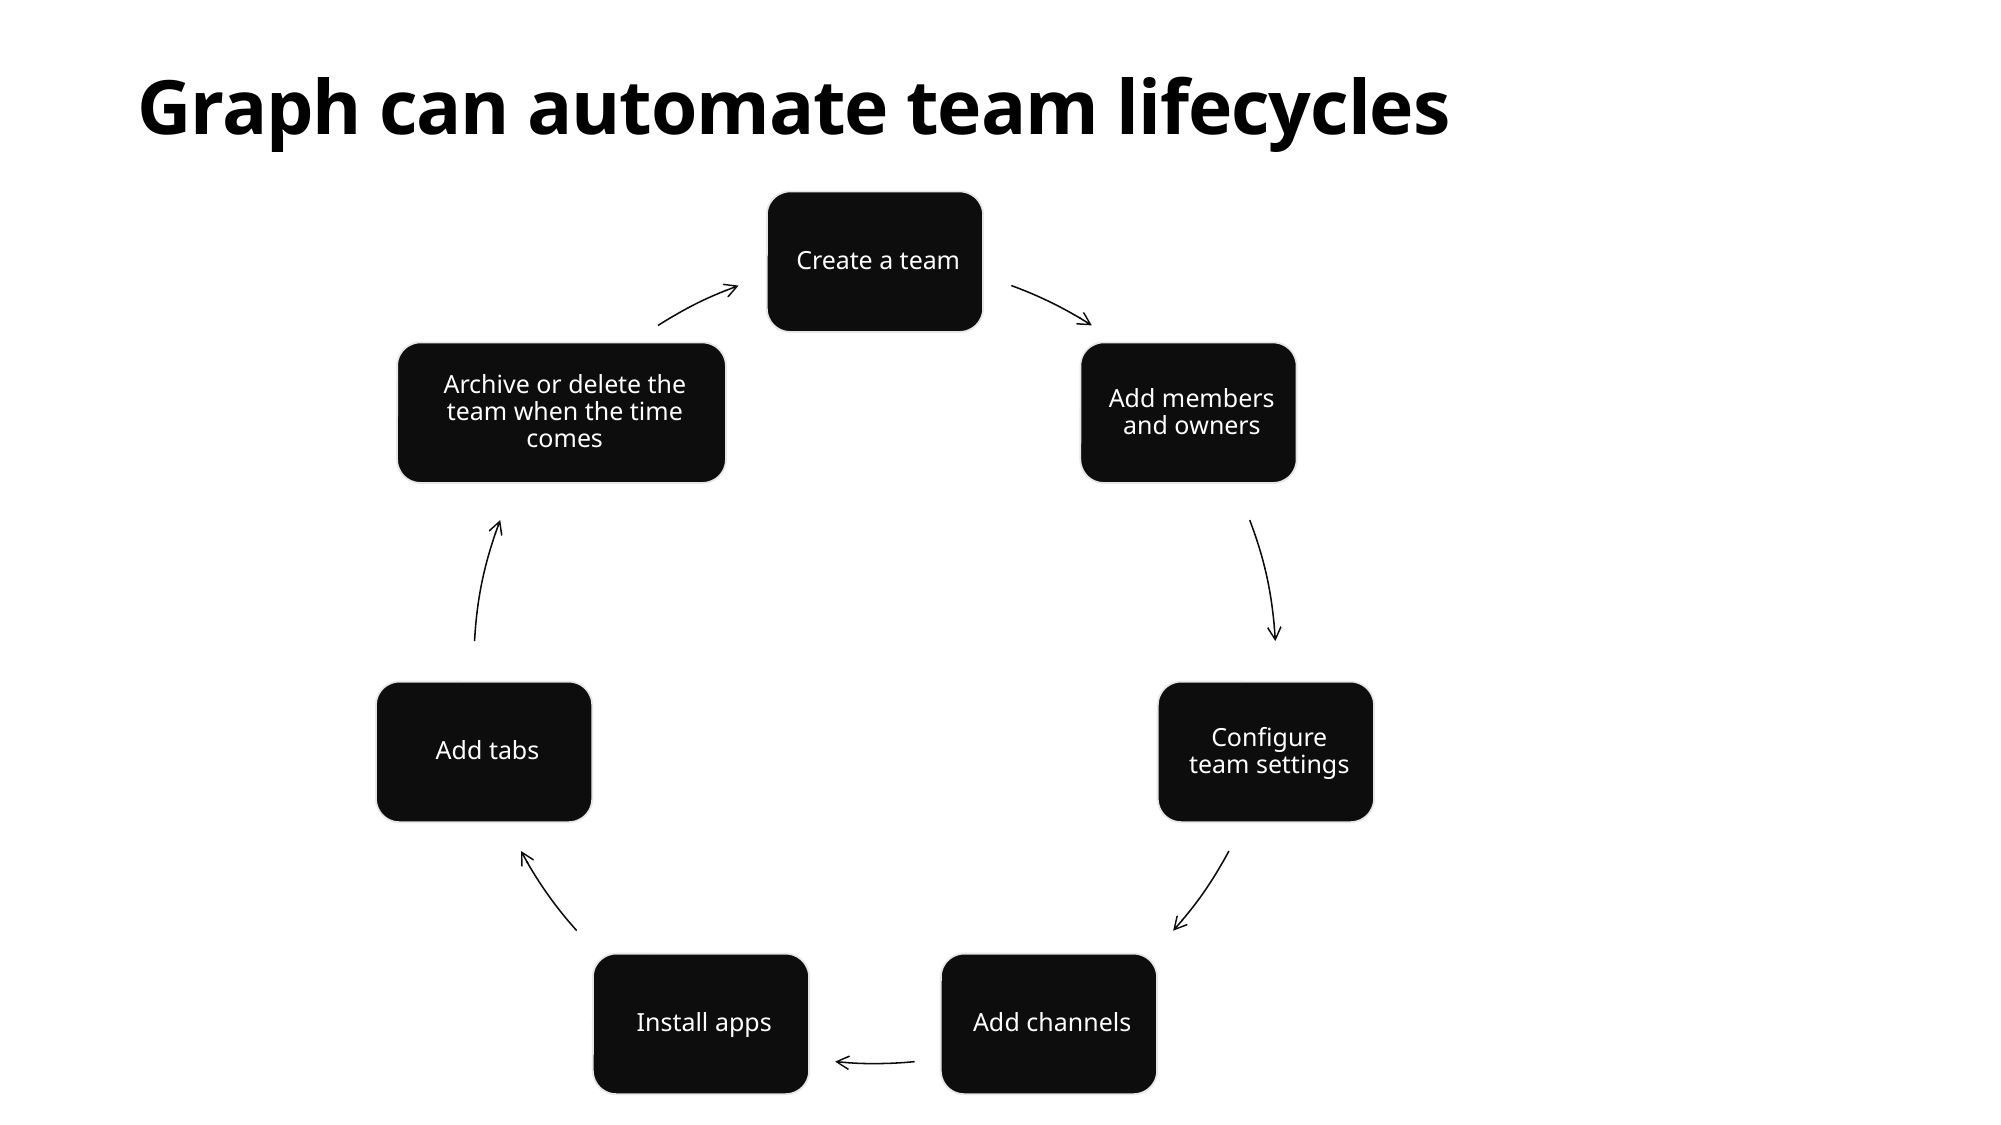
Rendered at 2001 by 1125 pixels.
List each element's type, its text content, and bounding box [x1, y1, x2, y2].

title Graph can automate team lifecycles [137, 59, 1863, 151]
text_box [0, 190, 1751, 1095]
